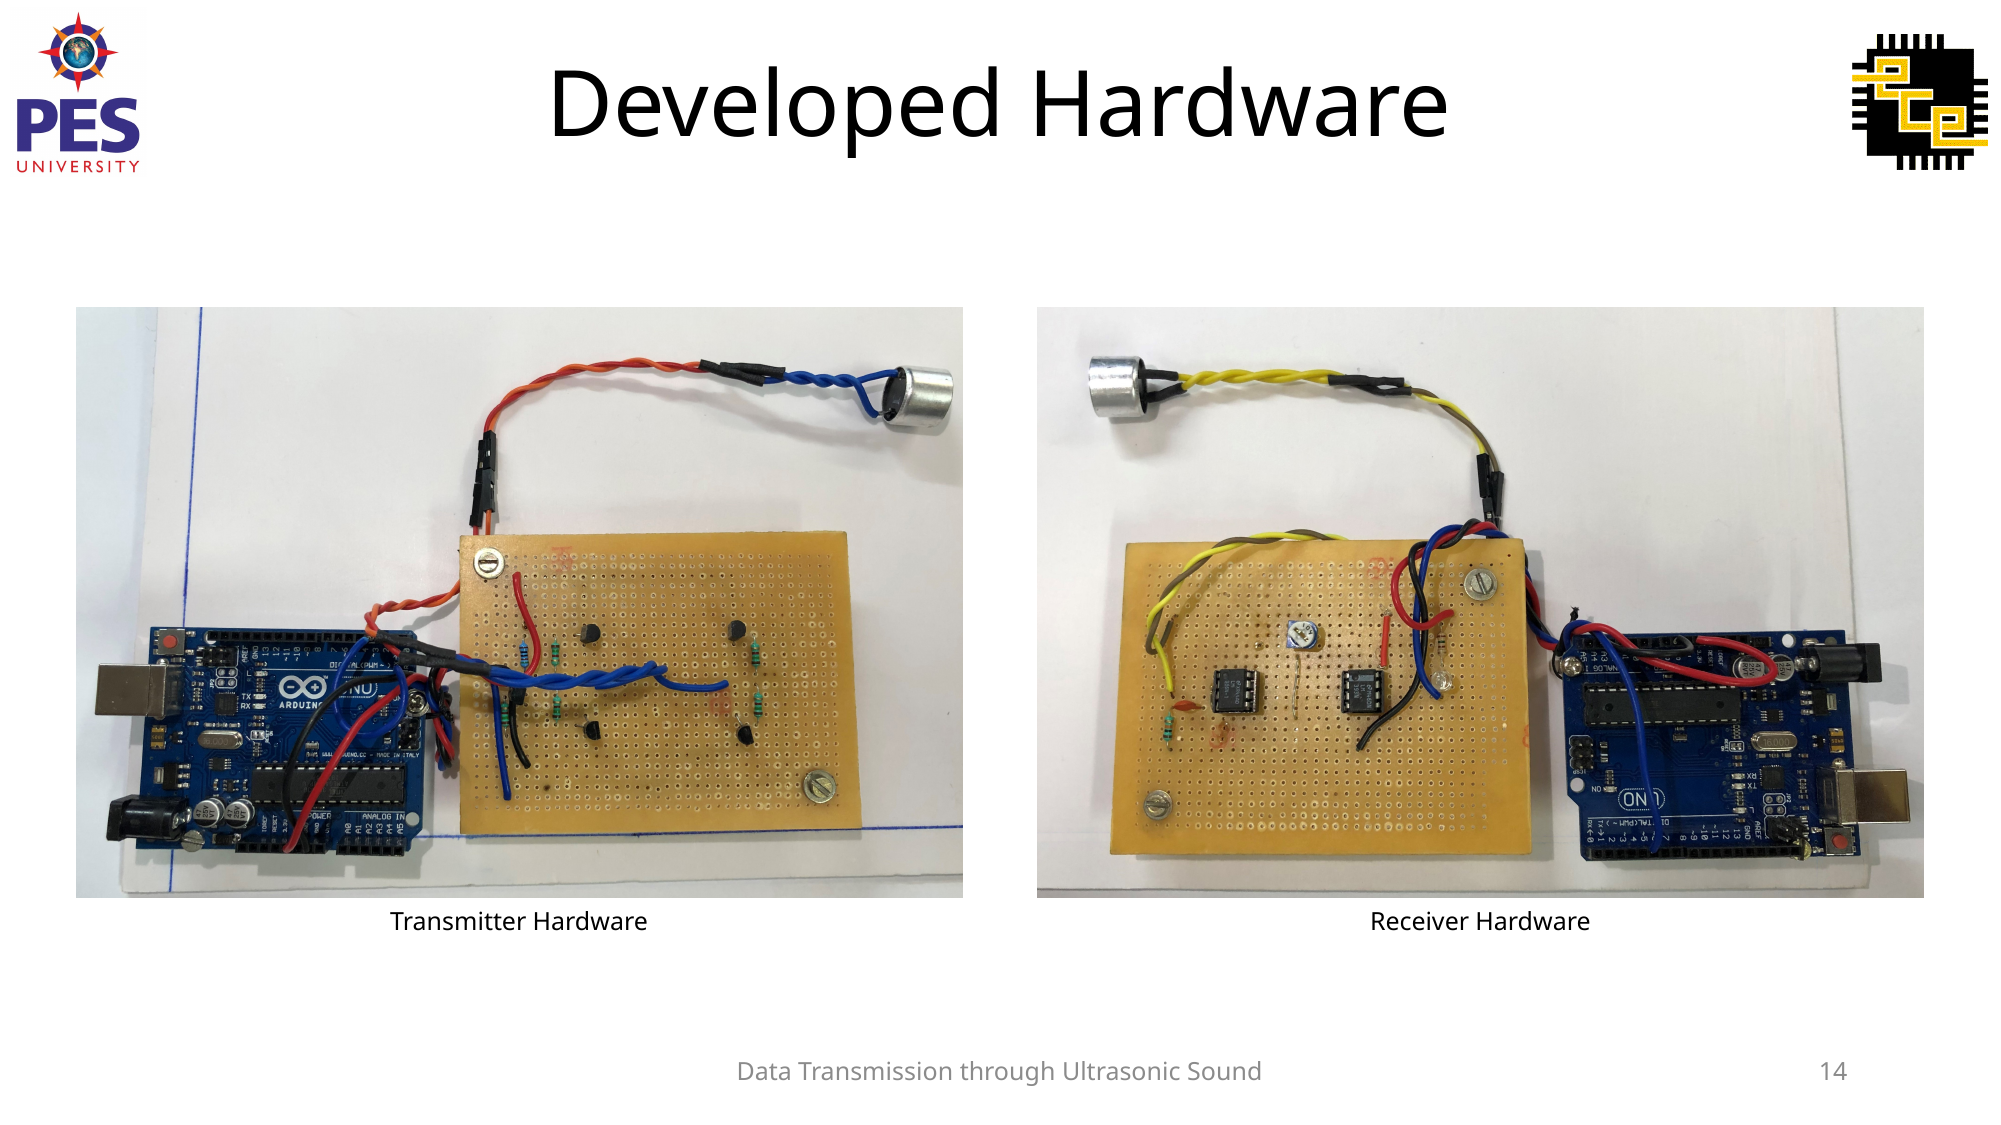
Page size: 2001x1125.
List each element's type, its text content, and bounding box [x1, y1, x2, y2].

title Developed Hardware [146, 36, 1853, 178]
text_box Transmitter Hardware [76, 898, 963, 943]
footer Data Transmission through Ultrasonic Sound [662, 1042, 1338, 1103]
text_box Receiver Hardware [1037, 898, 1924, 943]
picture [10, 7, 147, 177]
slide_number 14 [1412, 1042, 1863, 1103]
picture [1852, 34, 1988, 170]
picture [1037, 307, 1924, 898]
picture [76, 307, 963, 898]
